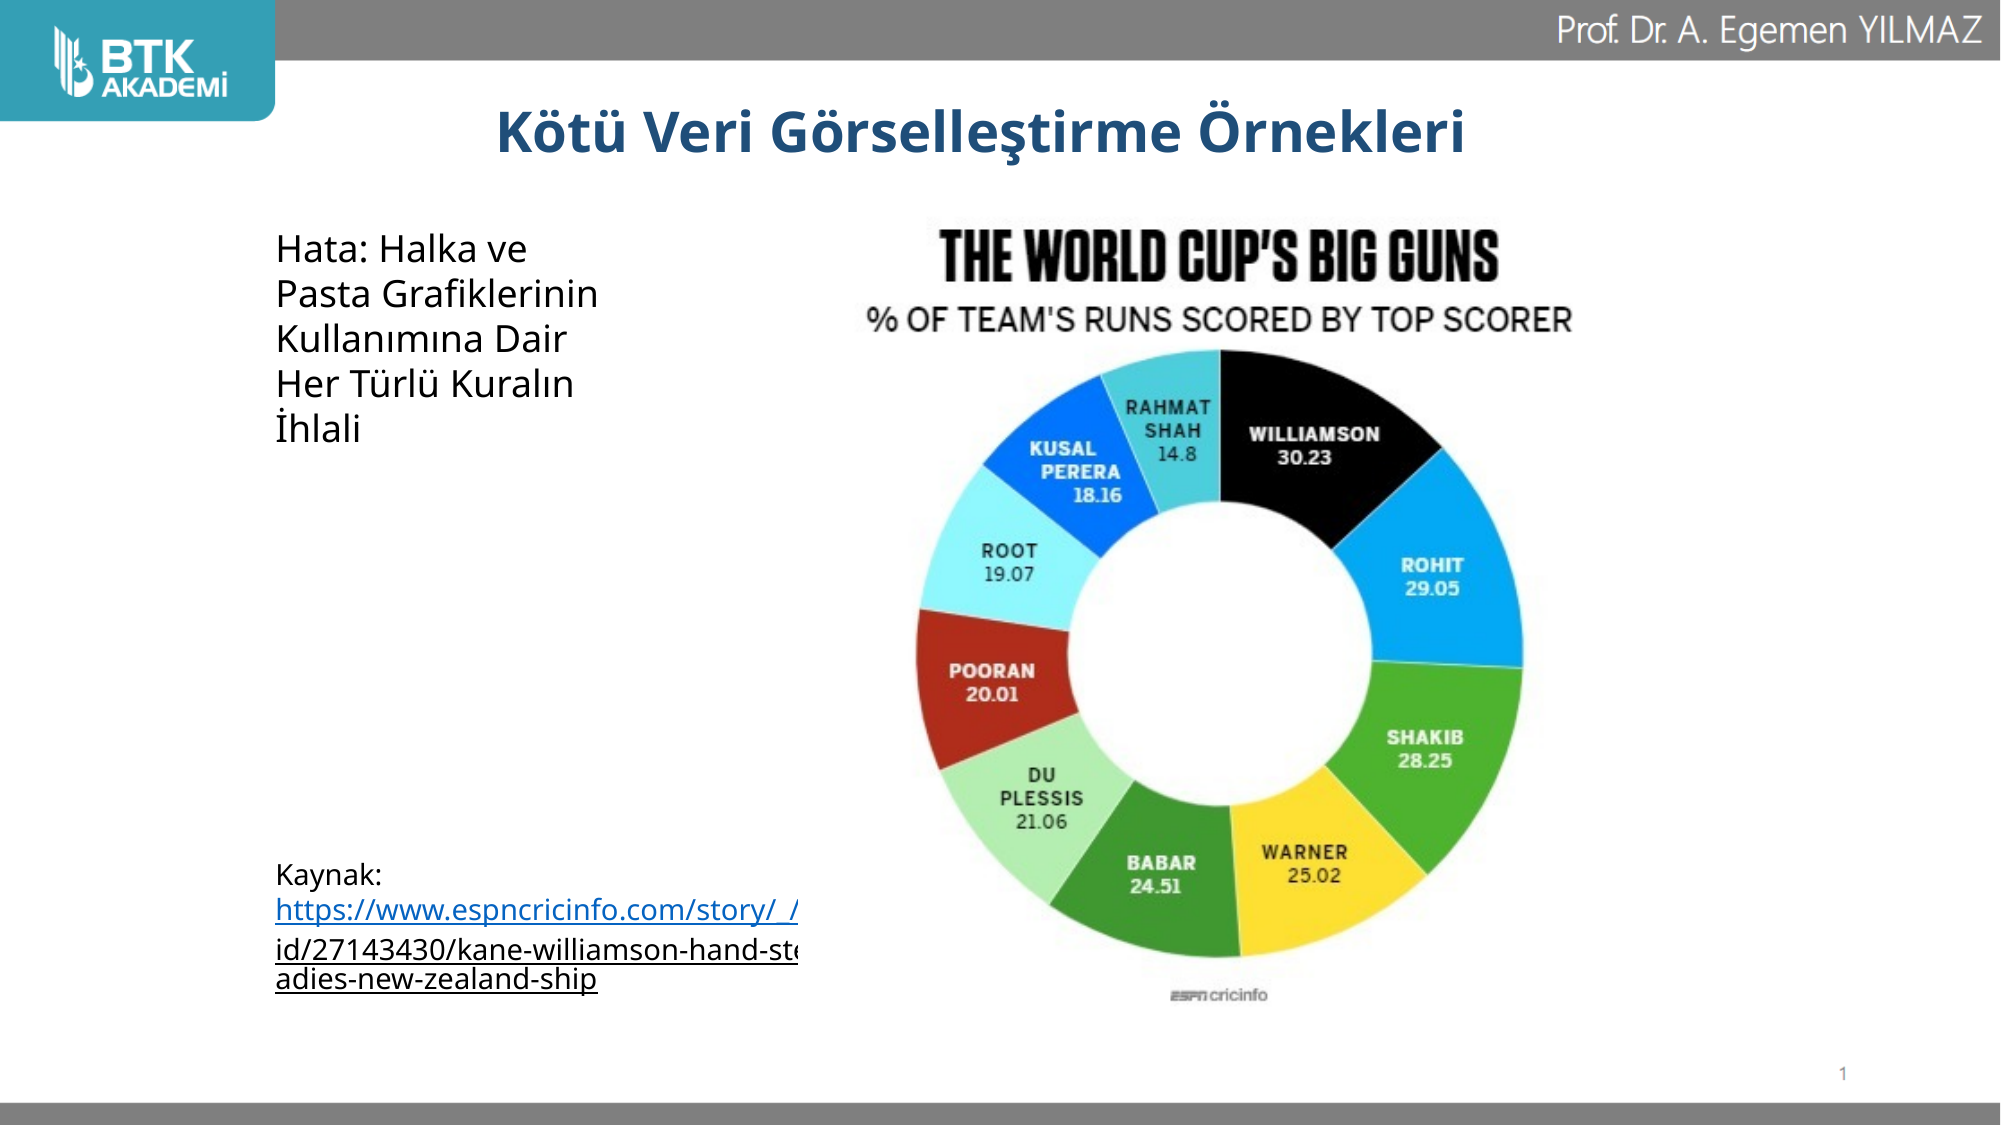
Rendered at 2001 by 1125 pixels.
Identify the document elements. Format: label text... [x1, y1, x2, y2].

picture [0, 0, 2001, 1125]
text_box Kaynak: https://www.espncricinfo.com/story/_/id/27143430/kane-williamson-hand-steadies-new-zealand-ship [260, 849, 826, 1014]
title Kötü Veri Görselleştirme Örnekleri [99, 0, 1863, 172]
text_box Hata: Halka ve Pasta Grafiklerinin Kullanımına Dair Her Türlü Kuralın İhlali [260, 217, 639, 458]
slide_number 122 [1325, 1042, 1863, 1103]
